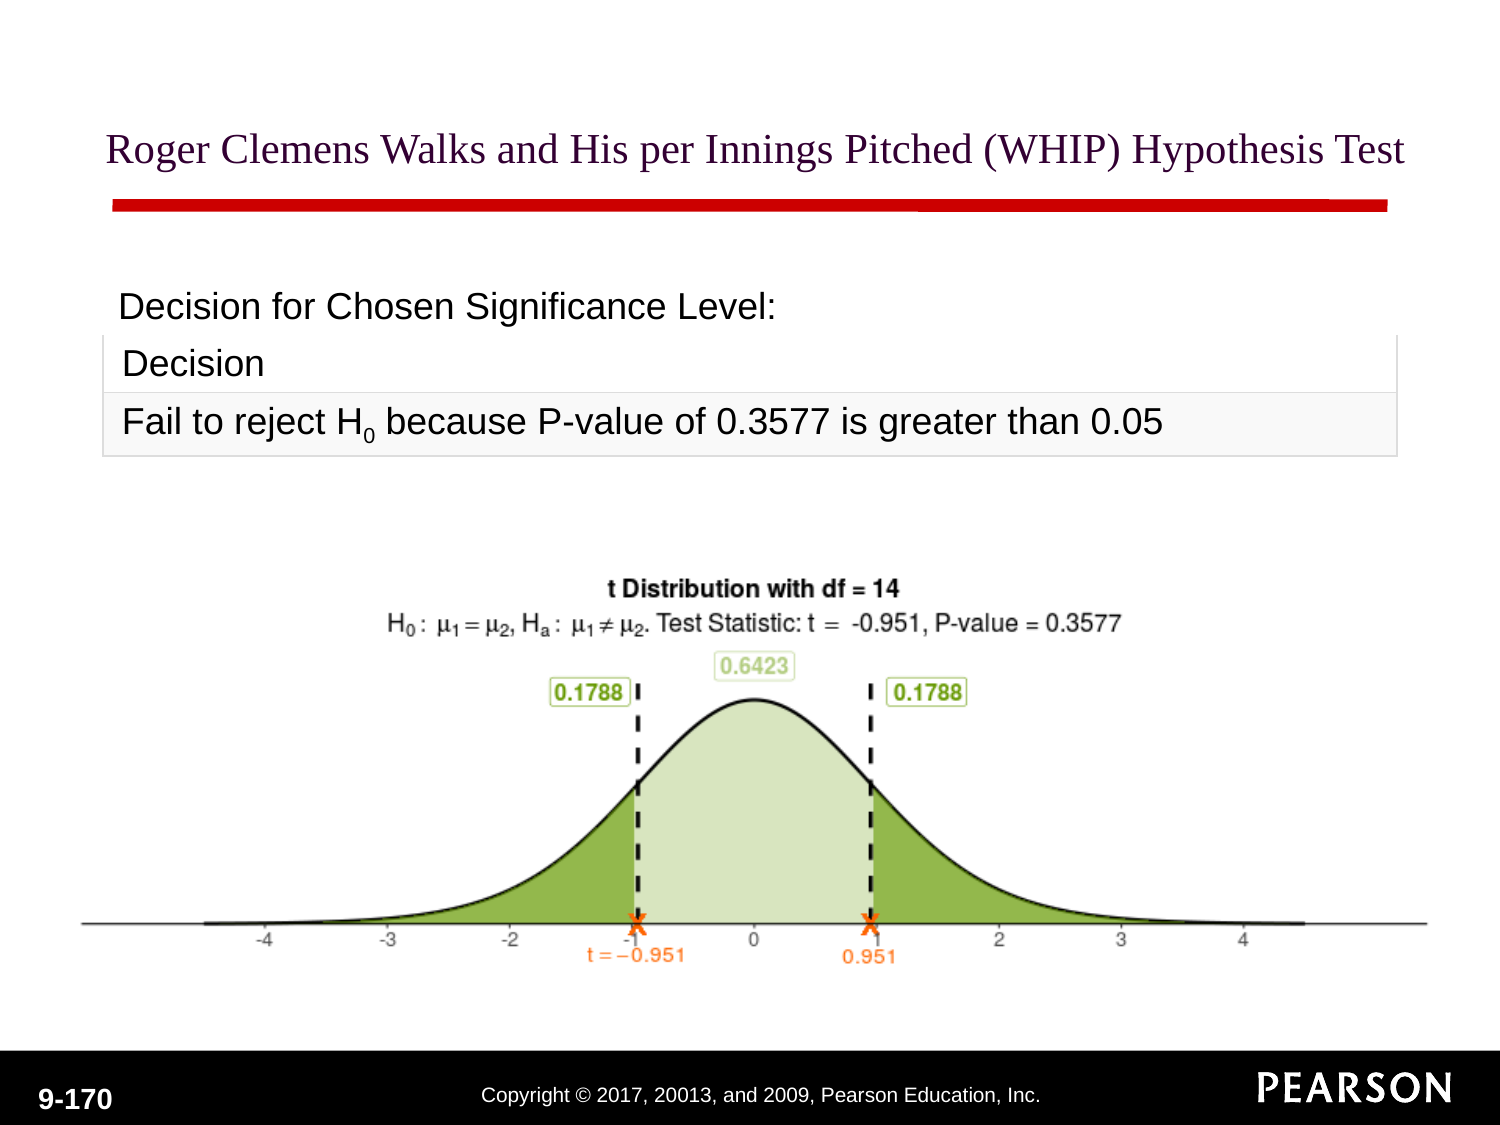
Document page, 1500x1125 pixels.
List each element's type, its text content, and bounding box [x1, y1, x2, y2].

table_cell Decision [104, 335, 1396, 392]
table_cell Fail to reject H0 because P-value of 0.3577 is greater than 0.05 [104, 393, 1396, 455]
picture [73, 557, 1432, 995]
table_header Decision for Chosen Significance Level: [103, 278, 1397, 335]
title Roger Clemens Walks and His per Innings Pitched (WHIP) Hypothesis Test [105, 70, 1432, 180]
